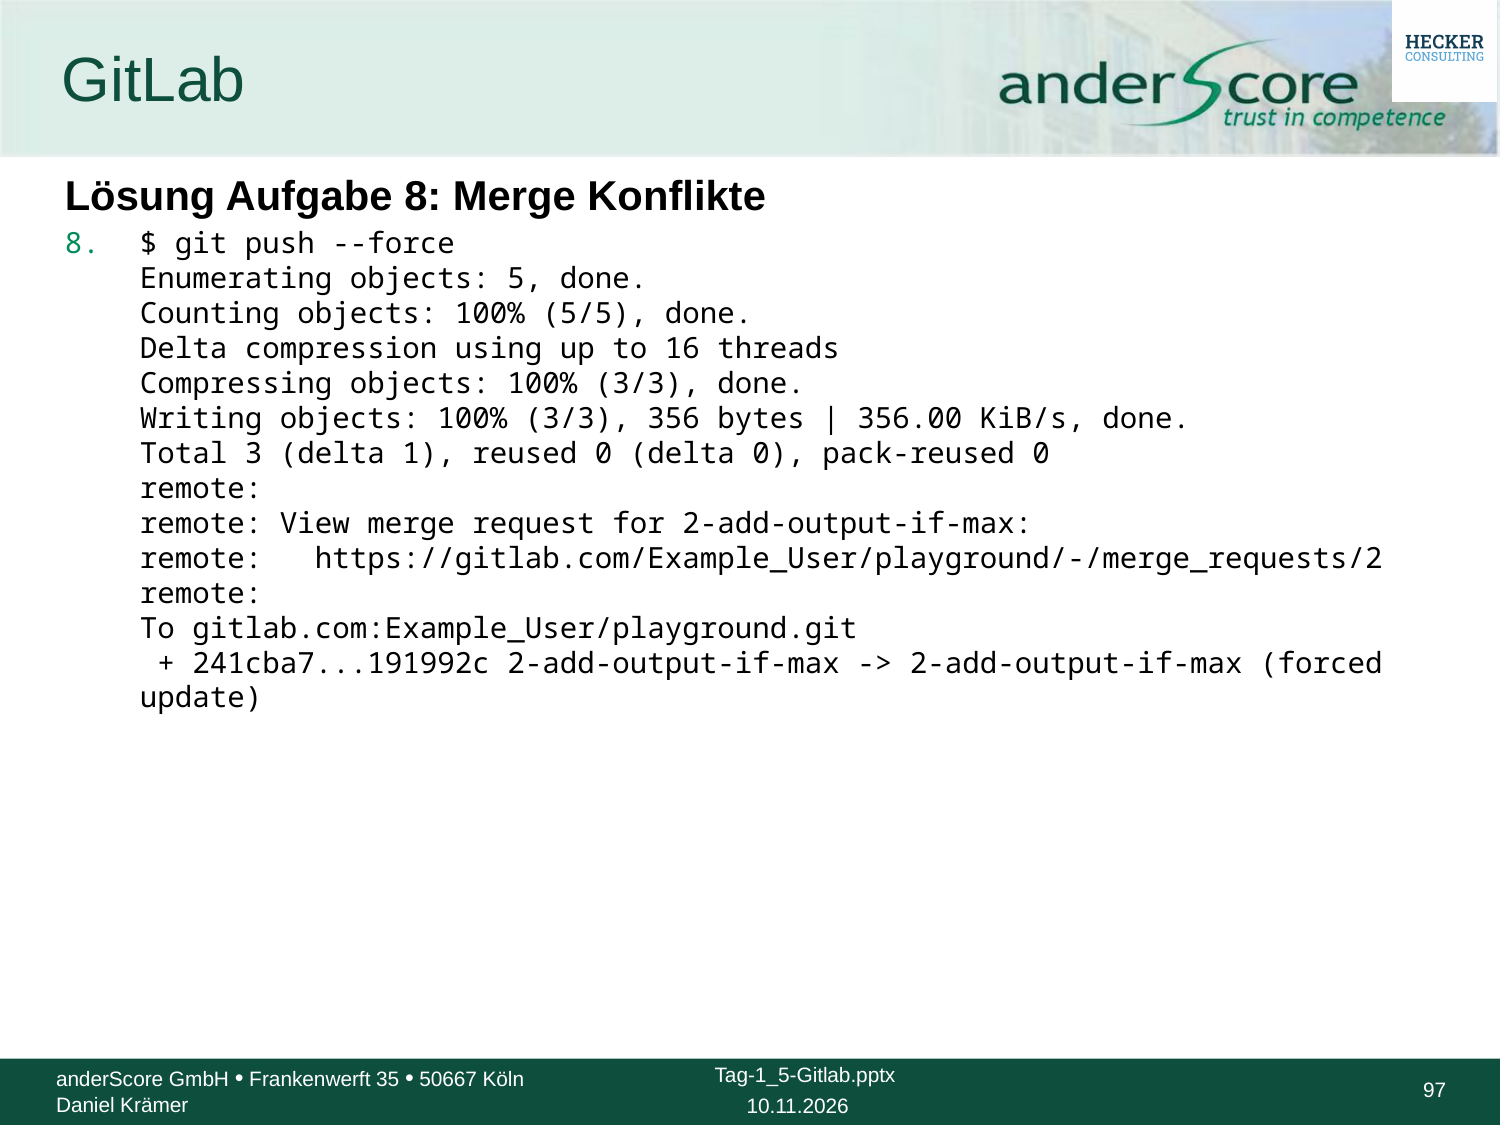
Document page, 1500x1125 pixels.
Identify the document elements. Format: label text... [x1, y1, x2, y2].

list Lösung Aufgabe 8: Merge Konflikte $ git push --force Enumerating objects: 5, done. Counting objects: 100% (5/5), done. Delta compression using up to 16 threads Compressing objects: 100% (3/3), done. Writing objects: 100% (3/3), 356 bytes | 356.00 KiB/s, done. Total 3 (delta 1), reused 0 (delta 0), pack-reused 0 remote: remote: View merge request for 2-add-output-if-max: remote: https://gitlab.com/Example_User/playground/-/merge_requests/2 remote: To gitlab.com:Example_User/playground.git + 241cba7...191992c 2-add-output-if-max -> 2-add-output-if-max (forced update) [49, 160, 1447, 1047]
picture [0, 0, 1500, 157]
title GitLab [46, 23, 975, 140]
